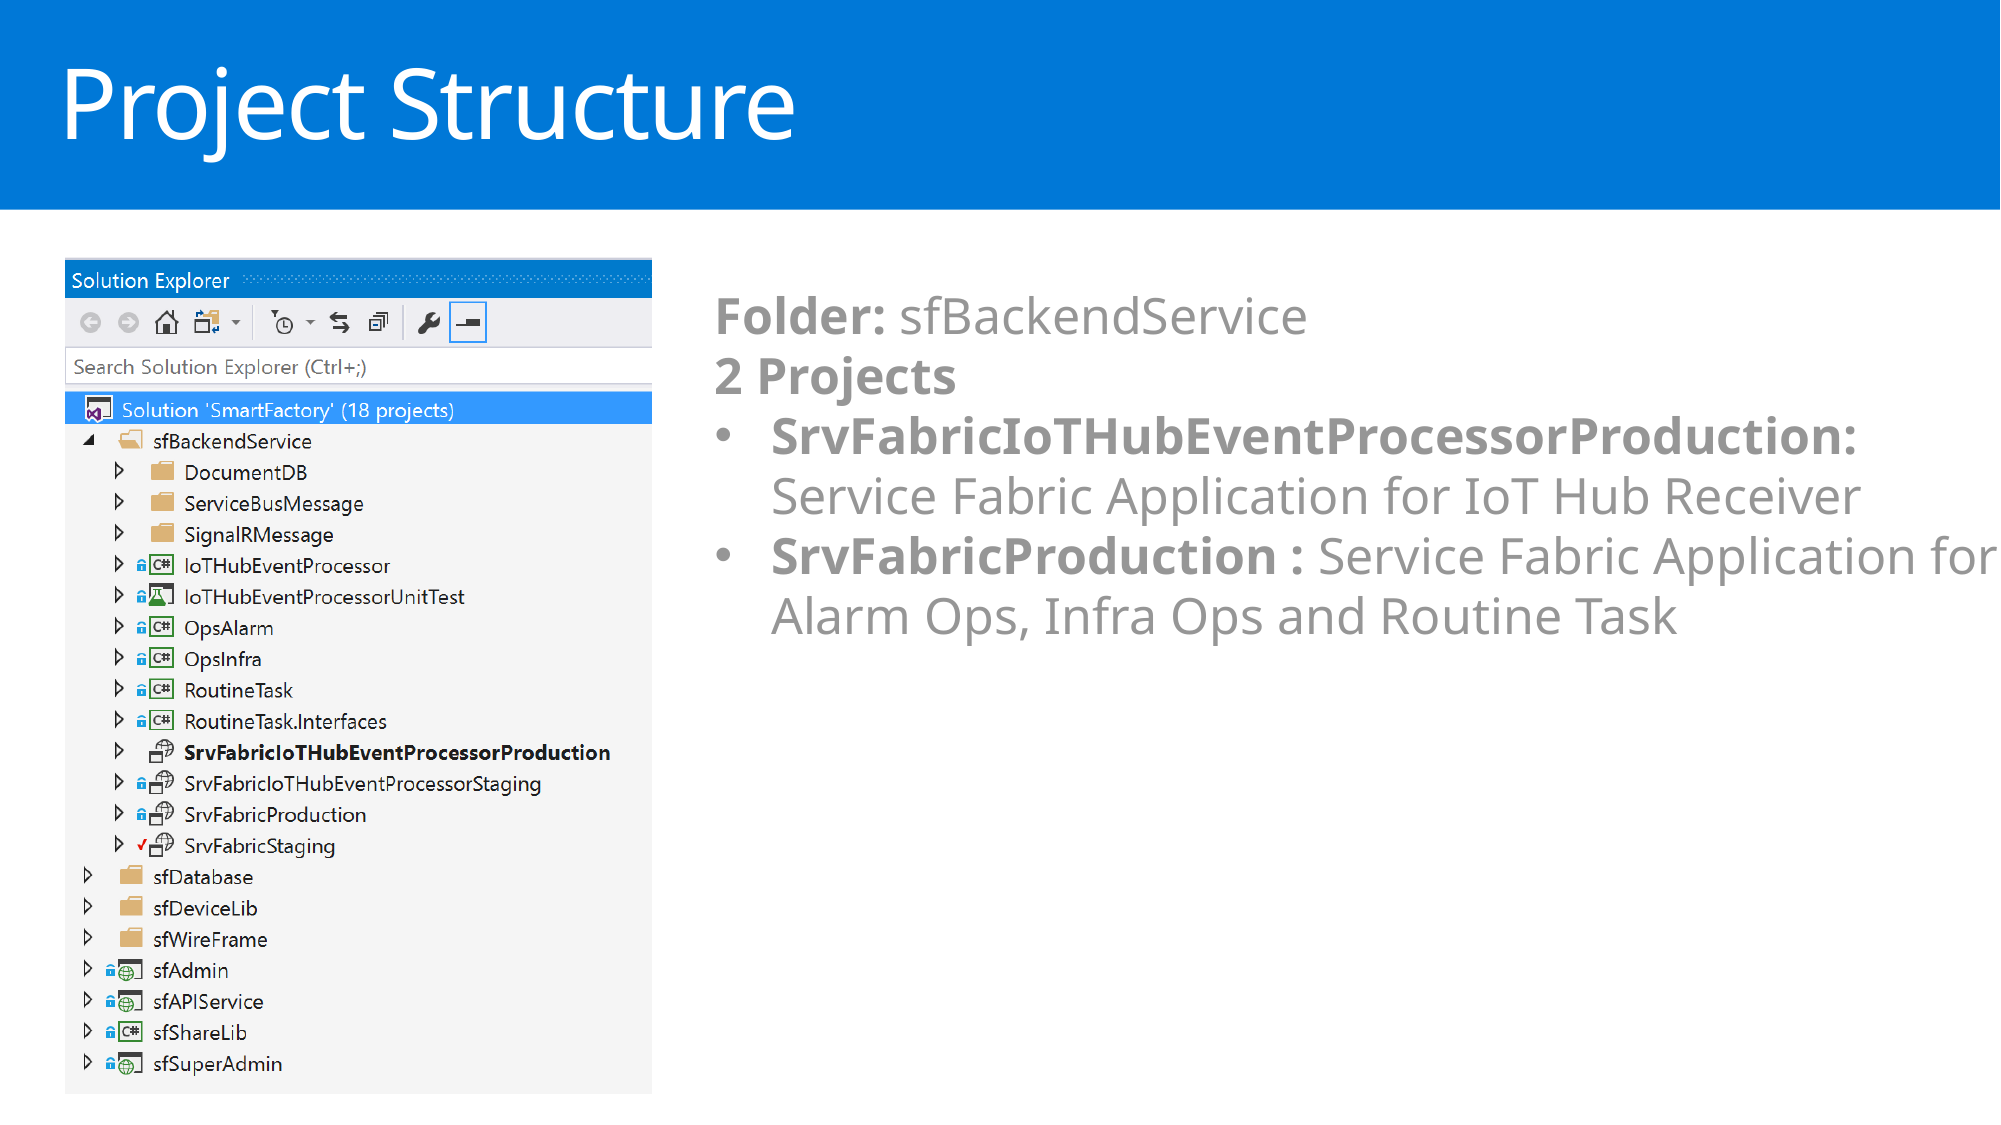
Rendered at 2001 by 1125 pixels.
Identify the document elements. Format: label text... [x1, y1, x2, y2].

picture [65, 256, 652, 1095]
text_box [0, 0, 2000, 210]
text_box Folder: sfBackendService 2 Projects SrvFabricIoTHubEventProcessorProduction: Service Fabric Application for IoT Hub Receiver SrvFabricProduction : Service Fabric Application for Alarm Ops, Infra Ops and Routine Task [699, 276, 2000, 712]
text_box Project Structure [44, 47, 2000, 206]
